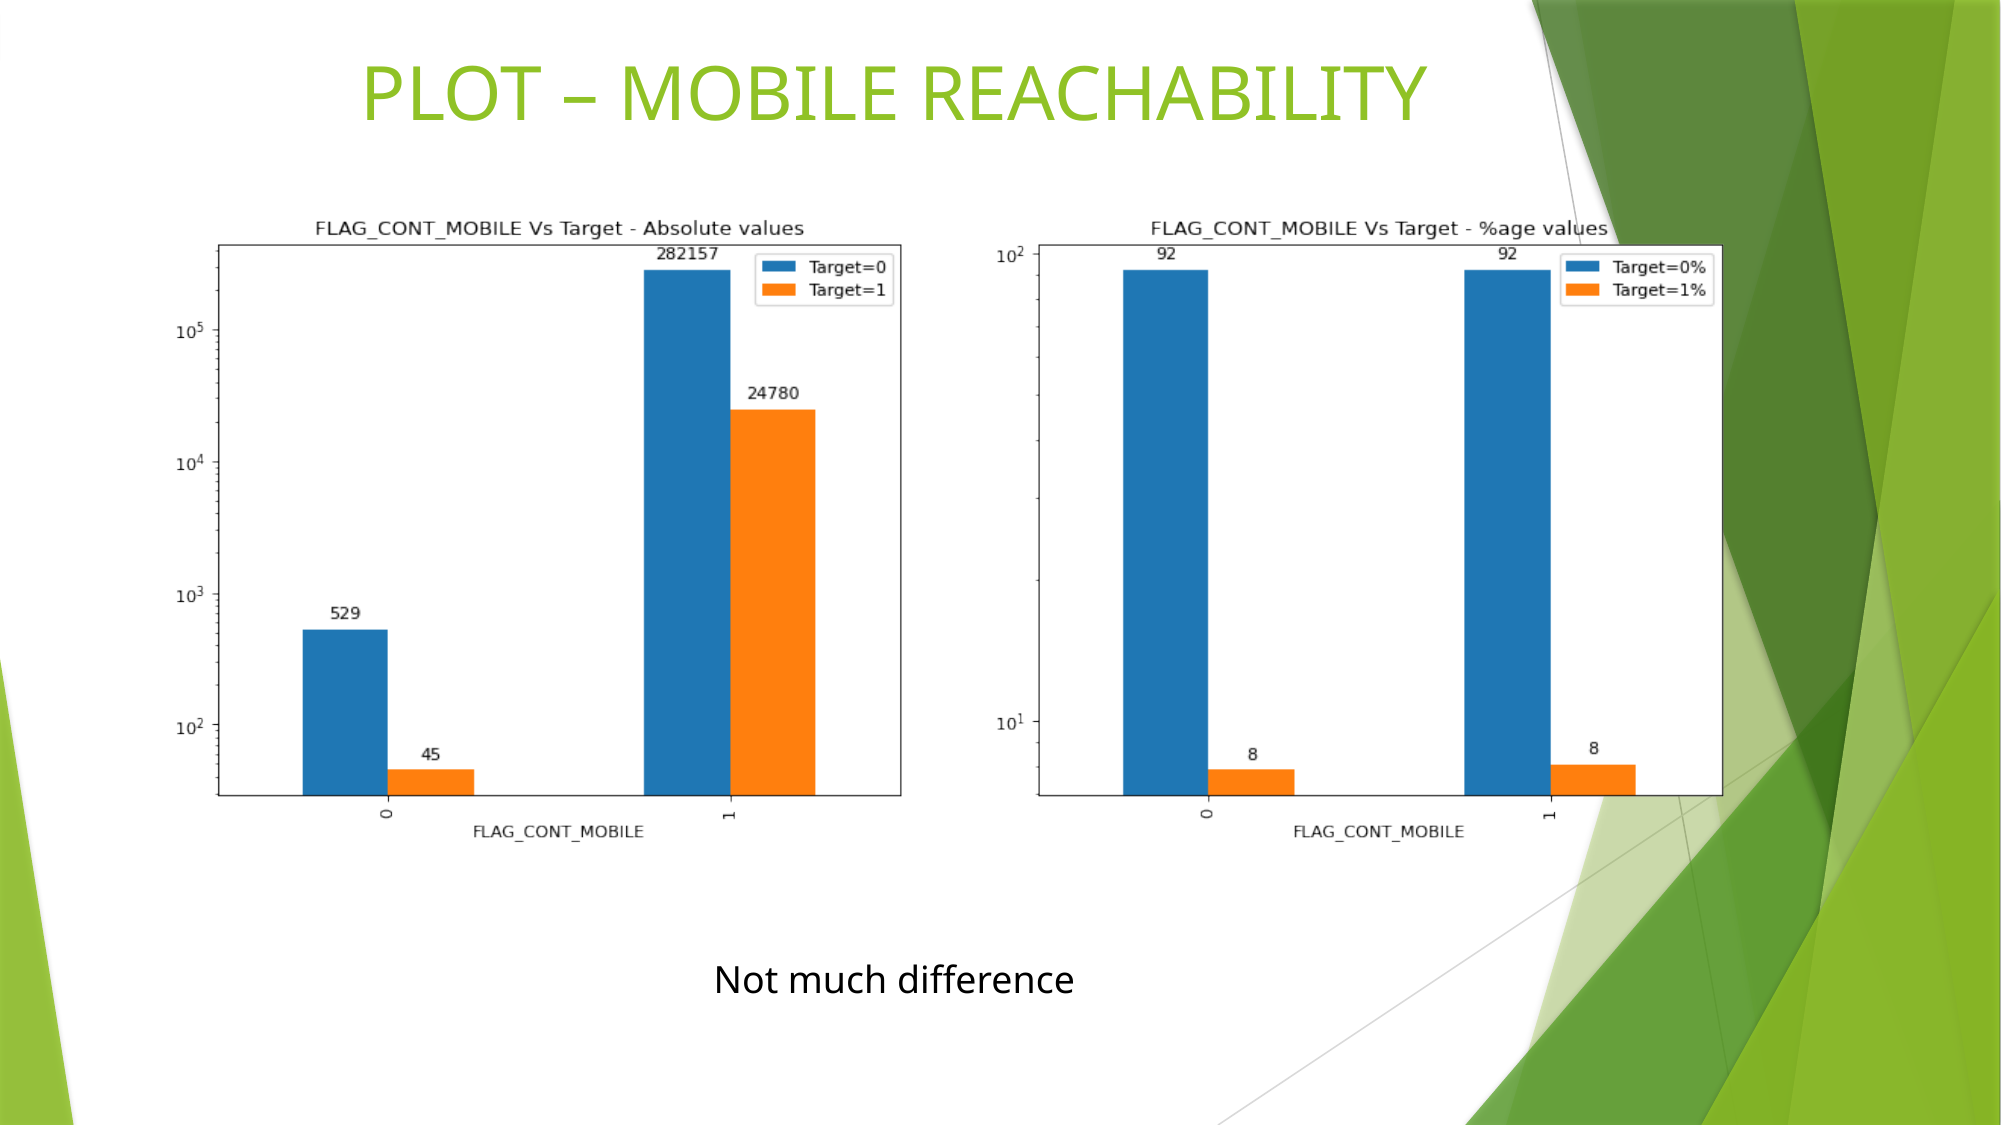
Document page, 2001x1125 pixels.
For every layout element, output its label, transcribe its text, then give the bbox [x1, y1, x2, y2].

text_box [162, 246, 1955, 1099]
title PLOT – MOBILE REACHABILITY [32, 37, 1758, 170]
picture [161, 208, 1734, 854]
text_box Not much difference [698, 948, 1091, 1009]
text_box [137, 151, 1930, 1004]
